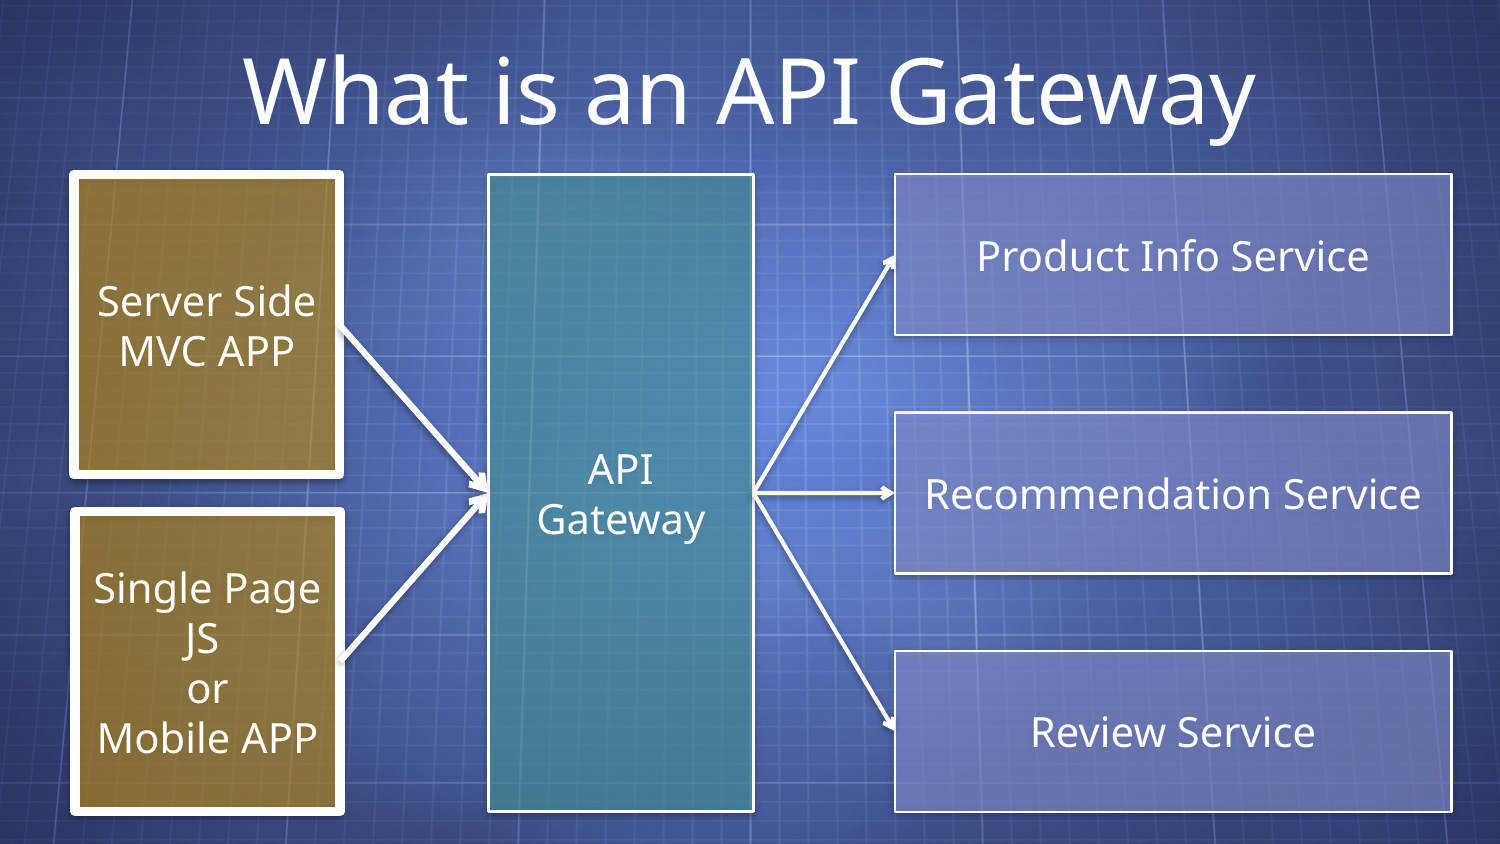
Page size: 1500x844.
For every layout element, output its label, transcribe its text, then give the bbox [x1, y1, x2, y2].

text_box Review Service [894, 650, 1452, 812]
picture [0, 0, 1500, 844]
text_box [753, 492, 895, 732]
text_box Recommendation Service [901, 412, 1452, 574]
text_box Server Side MVC APP [73, 174, 340, 475]
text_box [753, 254, 895, 491]
text_box Product Info Service [894, 174, 1452, 336]
text_box Single Page JS or Mobile APP [74, 511, 341, 812]
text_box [339, 499, 489, 662]
text_box API Gateway [487, 174, 754, 812]
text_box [339, 324, 489, 494]
title What is an API Gateway [75, 17, 1425, 159]
